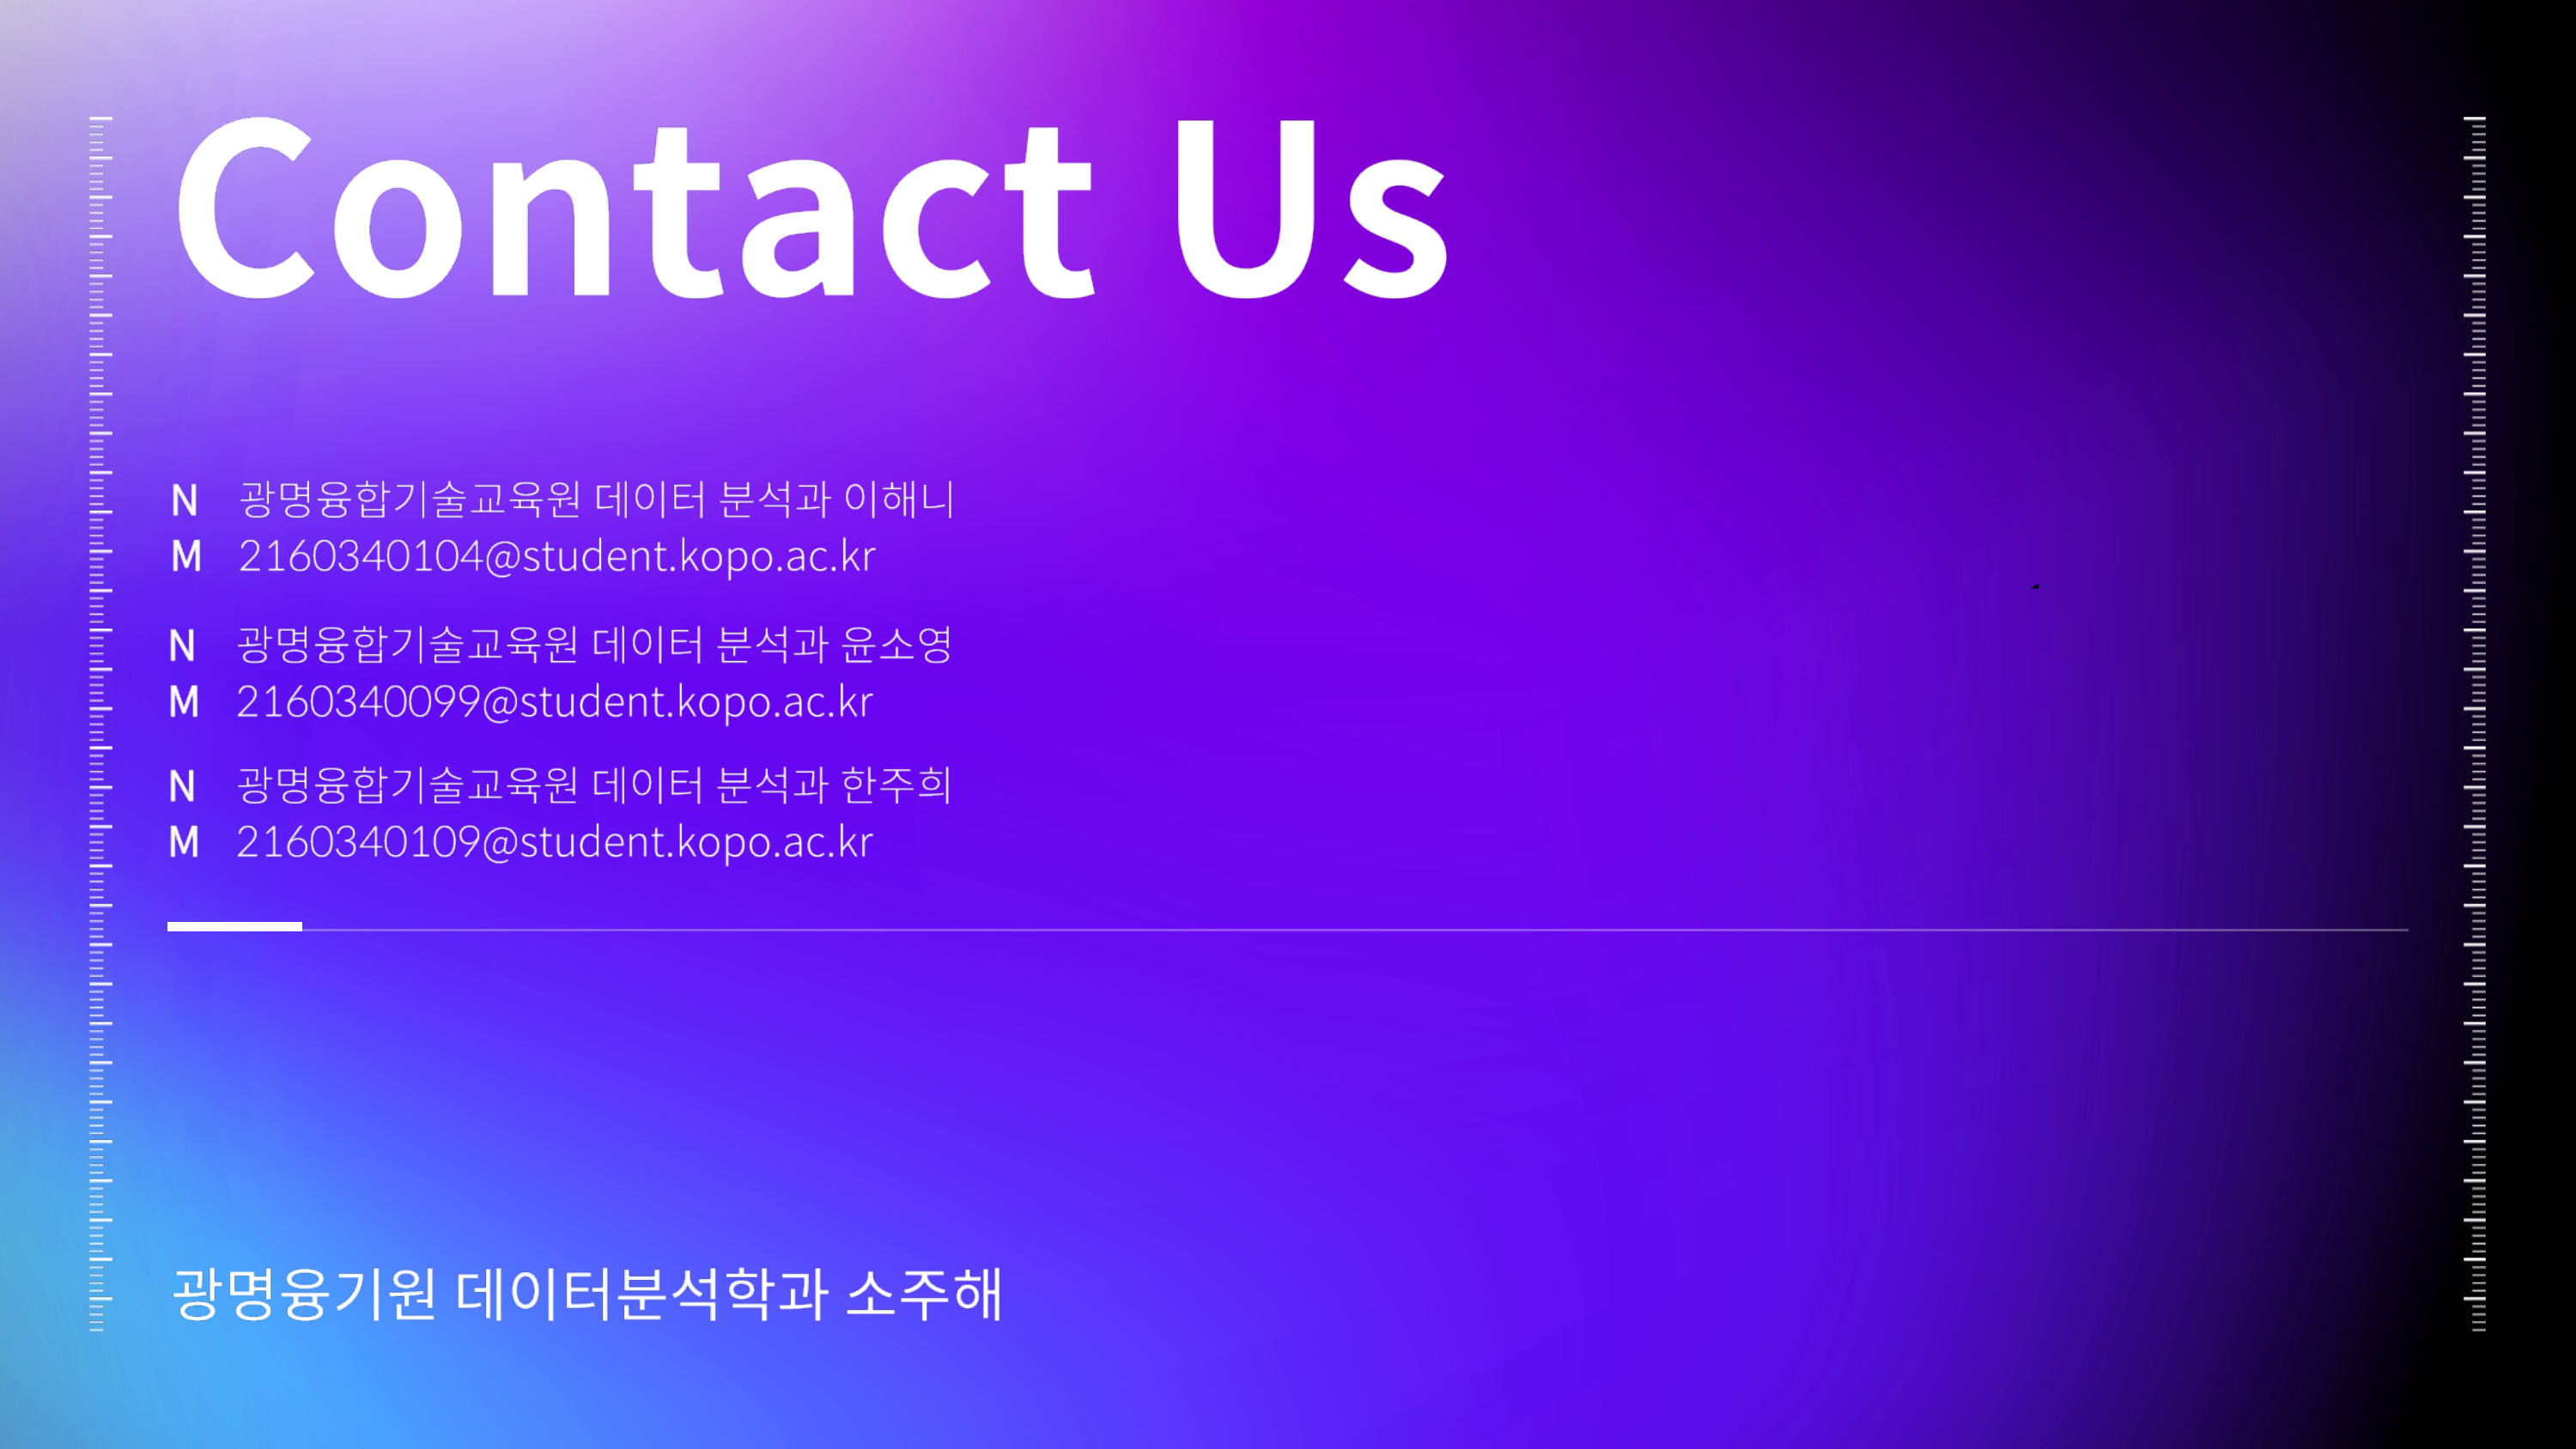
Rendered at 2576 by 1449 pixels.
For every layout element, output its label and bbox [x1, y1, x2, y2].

picture [163, 461, 228, 600]
picture [161, 607, 225, 746]
picture [161, 1241, 1032, 1348]
picture [131, 0, 1562, 422]
picture [161, 748, 225, 887]
text_box [89, 117, 2487, 1331]
picture [229, 607, 975, 746]
picture [229, 748, 975, 887]
text_box [167, 922, 2409, 931]
text_box [0, 0, 2576, 1449]
picture [232, 461, 977, 600]
